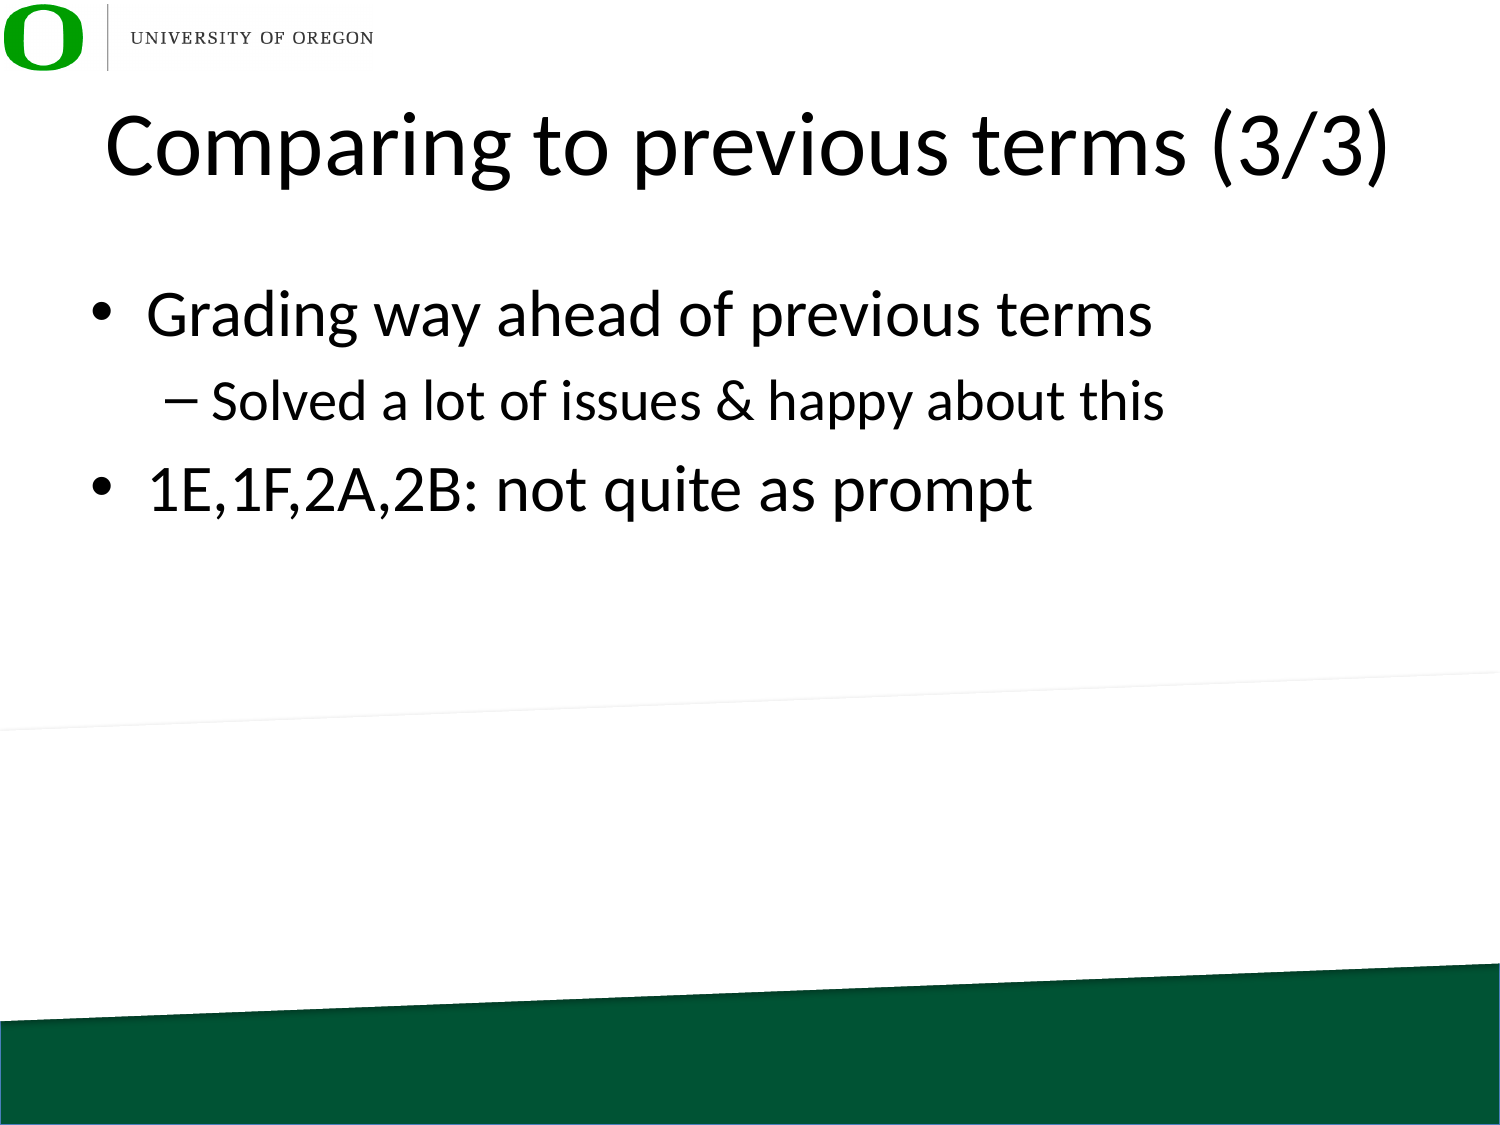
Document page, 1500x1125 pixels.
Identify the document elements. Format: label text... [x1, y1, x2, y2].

title Comparing to previous terms (3/3) [75, 45, 1425, 233]
list Grading way ahead of previous terms Solved a lot of issues & happy about this 1E,1F,2A,2B: not quite as prompt [75, 262, 1425, 1005]
picture [4, 4, 373, 71]
